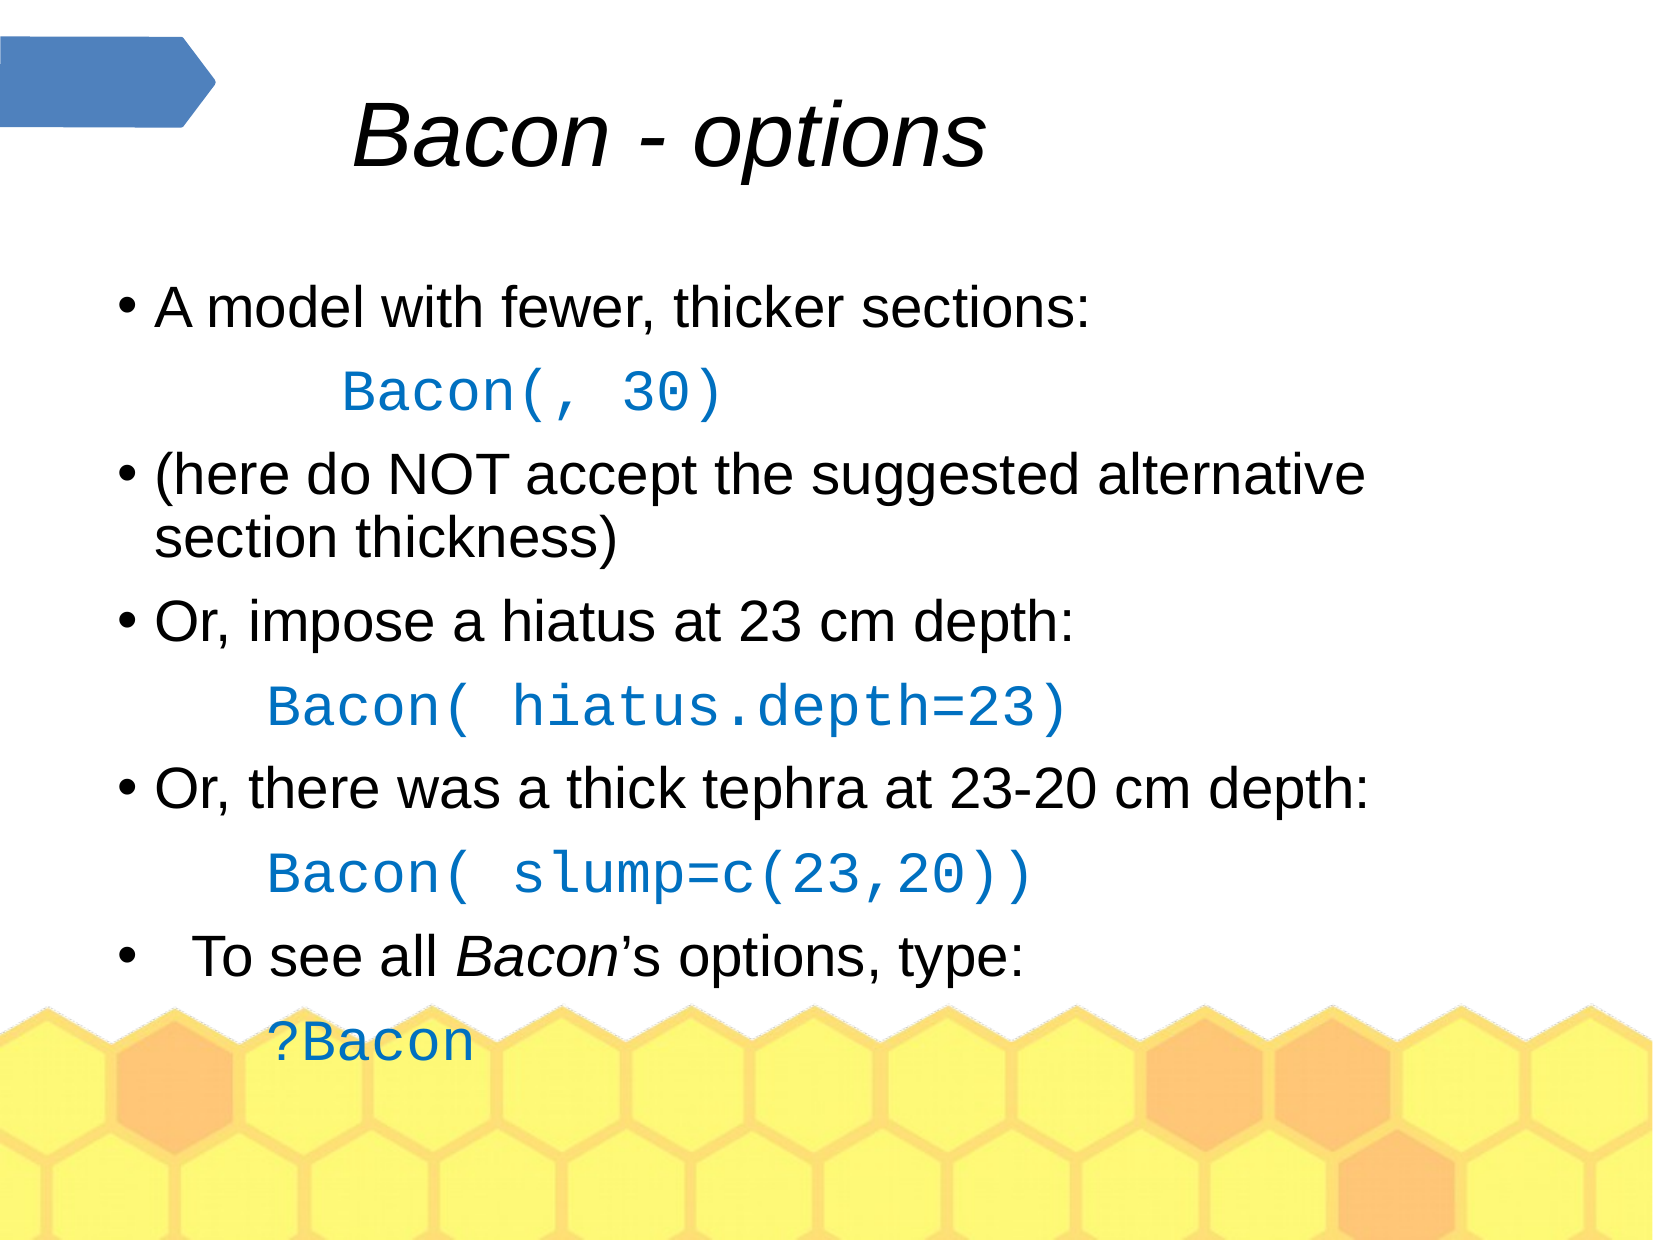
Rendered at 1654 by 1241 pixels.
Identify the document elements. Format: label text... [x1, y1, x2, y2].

picture [0, 1001, 1653, 1240]
text_box A model with fewer, thicker sections: Bacon(, 30) (here do NOT accept the suggested alternative section thickness) Or, impose a hiatus at 23 cm depth: Bacon( hiatus.depth=23) Or, there was a thick tephra at 23-20 cm depth: Bacon( slump=c(23,20)) To see all Bacon’s options, type: ?Bacon [116, 276, 1560, 960]
text_box Bacon - options [351, 21, 1560, 253]
